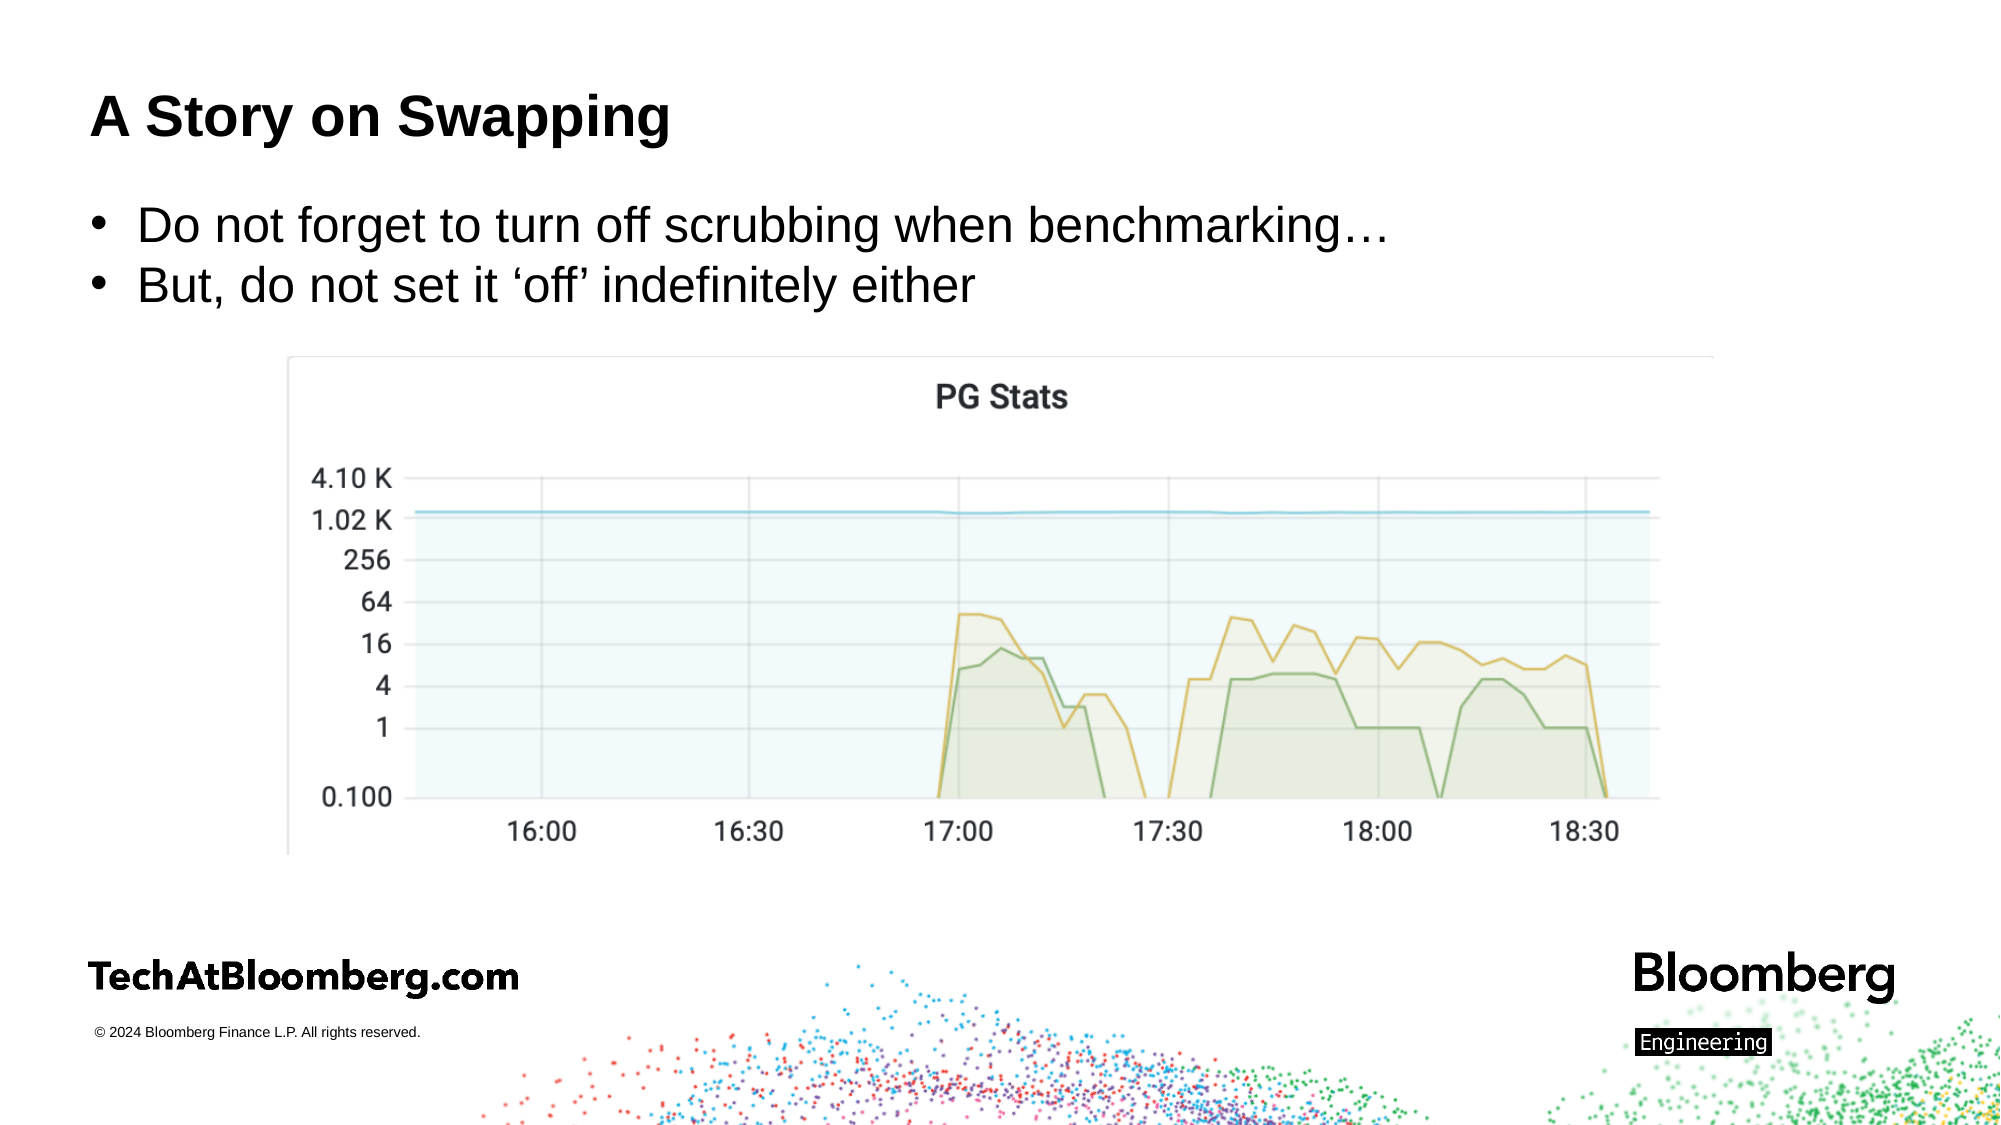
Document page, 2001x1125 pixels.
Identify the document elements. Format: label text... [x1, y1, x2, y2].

picture [88, 950, 2000, 1125]
picture [286, 356, 1714, 855]
title A Story on Swapping [89, 78, 1636, 160]
text_box Do not forget to turn off scrubbing when benchmarking… But, do not set it ‘off’ indefinitely either [90, 192, 1734, 890]
